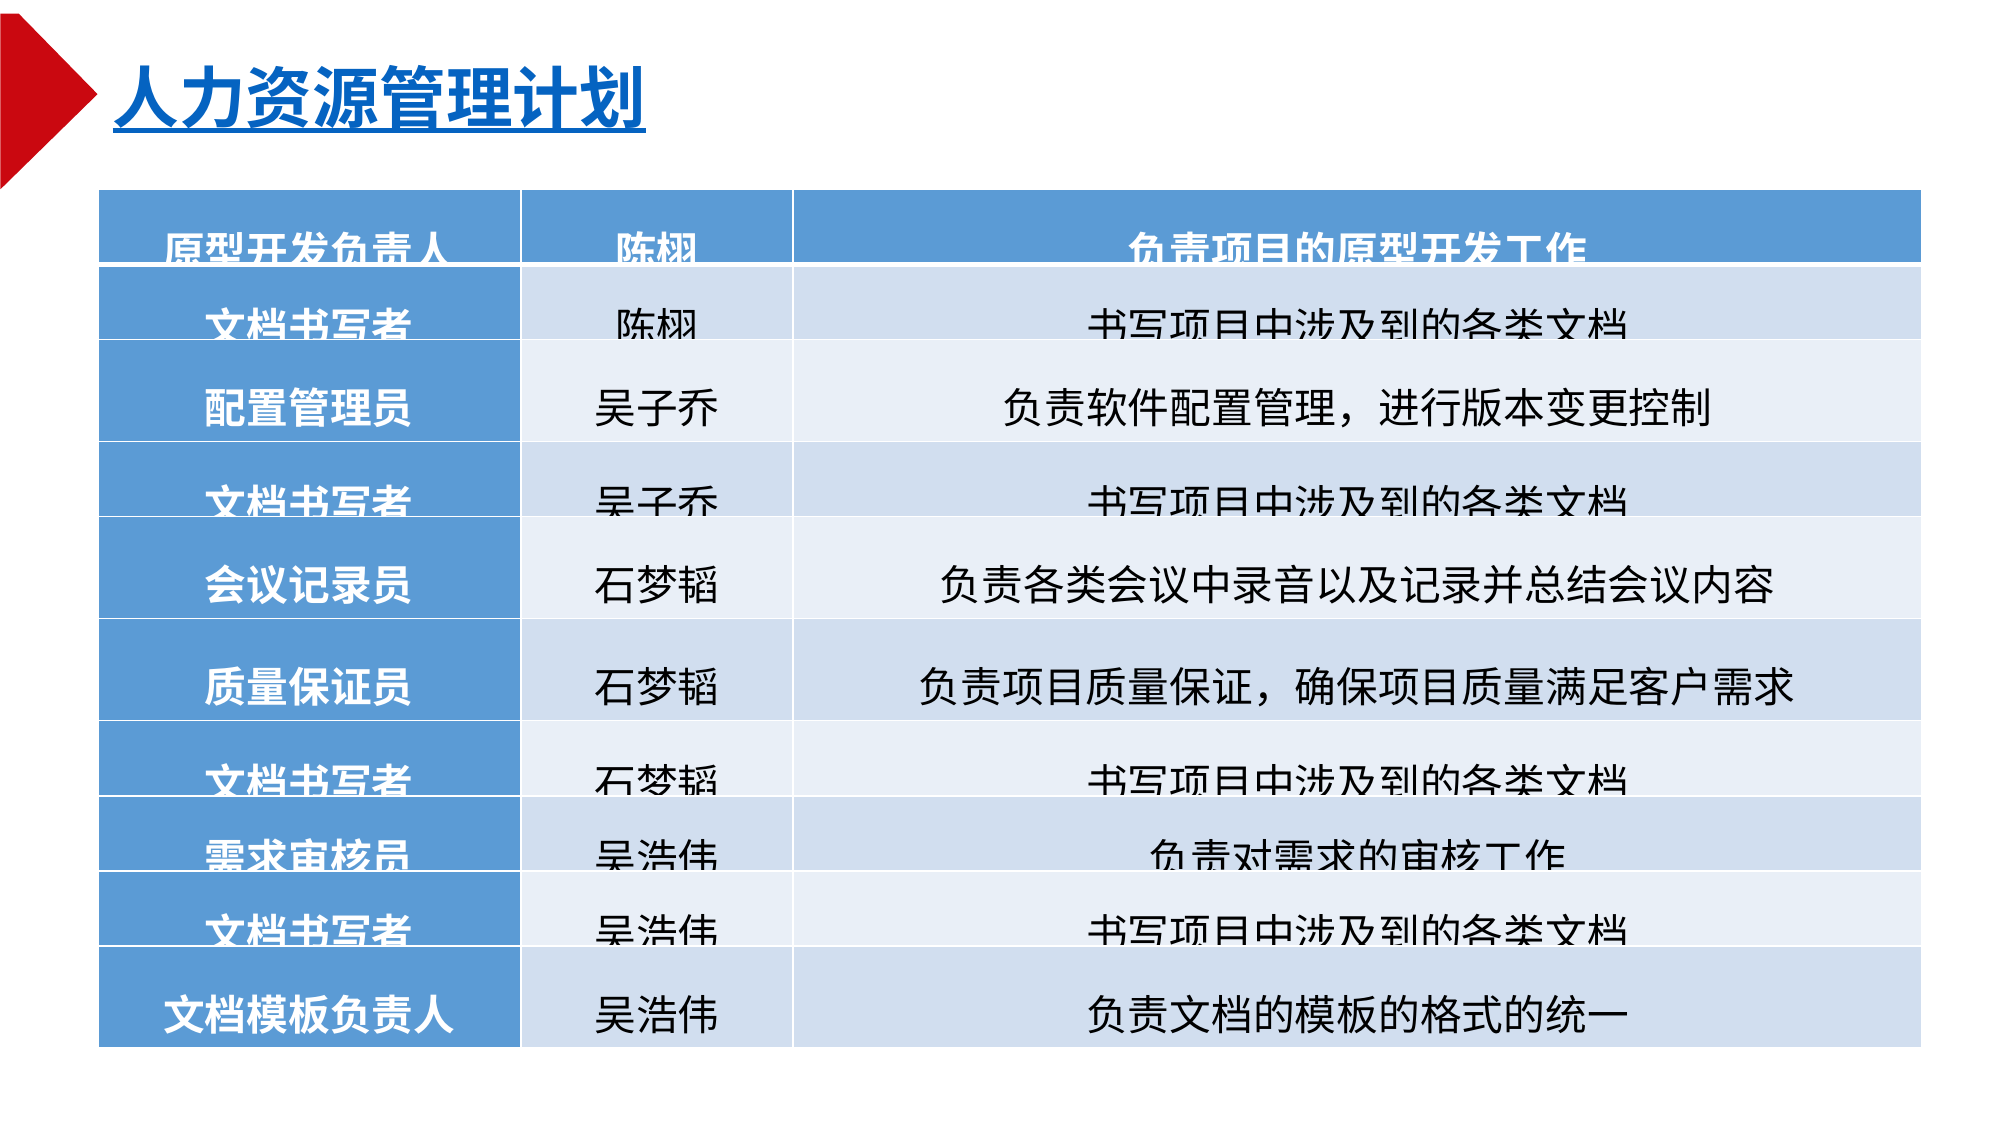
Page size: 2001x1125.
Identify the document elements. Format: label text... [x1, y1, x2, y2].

table_cell 质量保证员 [99, 619, 520, 720]
text_box 人力资源管理计划 [97, 48, 933, 161]
table_cell 书写项目中涉及到的各类文档 [794, 721, 1921, 795]
table_cell 石梦韬 [522, 721, 792, 795]
table_cell 负责文档的模板的格式的统一 [794, 947, 1921, 1047]
table_cell 陈栩 [522, 267, 792, 339]
table_cell 吴浩伟 [522, 797, 792, 870]
table_cell 吴浩伟 [522, 872, 792, 945]
table_cell 书写项目中涉及到的各类文档 [794, 872, 1921, 945]
table_cell 负责各类会议中录音以及记录并总结会议内容 [794, 517, 1921, 618]
table_cell 会议记录员 [99, 517, 520, 618]
text_box [0, 12, 97, 192]
table_cell 书写项目中涉及到的各类文档 [794, 442, 1921, 516]
table_cell 书写项目中涉及到的各类文档 [794, 267, 1921, 339]
table_header 原型开发负责人 [99, 190, 520, 262]
table_cell 文档书写者 [99, 442, 520, 516]
table_cell 文档模板负责人 [99, 947, 520, 1047]
table_cell 需求审核员 [99, 797, 520, 870]
table_header 负责项目的原型开发工作 [794, 190, 1921, 262]
table_cell 石梦韬 [522, 517, 792, 618]
table_header 陈栩 [522, 190, 792, 262]
table_cell 吴子乔 [522, 442, 792, 516]
table_cell 石梦韬 [522, 619, 792, 720]
table_cell 吴浩伟 [522, 947, 792, 1047]
table_cell 配置管理员 [99, 340, 520, 441]
table_cell 文档书写者 [99, 721, 520, 795]
table_cell 文档书写者 [99, 267, 520, 339]
table_cell 负责项目质量保证，确保项目质量满足客户需求 [794, 619, 1921, 720]
table_cell 负责对需求的审核工作 [794, 797, 1921, 870]
table_cell 吴子乔 [522, 340, 792, 441]
table_cell 负责软件配置管理，进行版本变更控制 [794, 340, 1921, 441]
table_cell 文档书写者 [99, 872, 520, 945]
